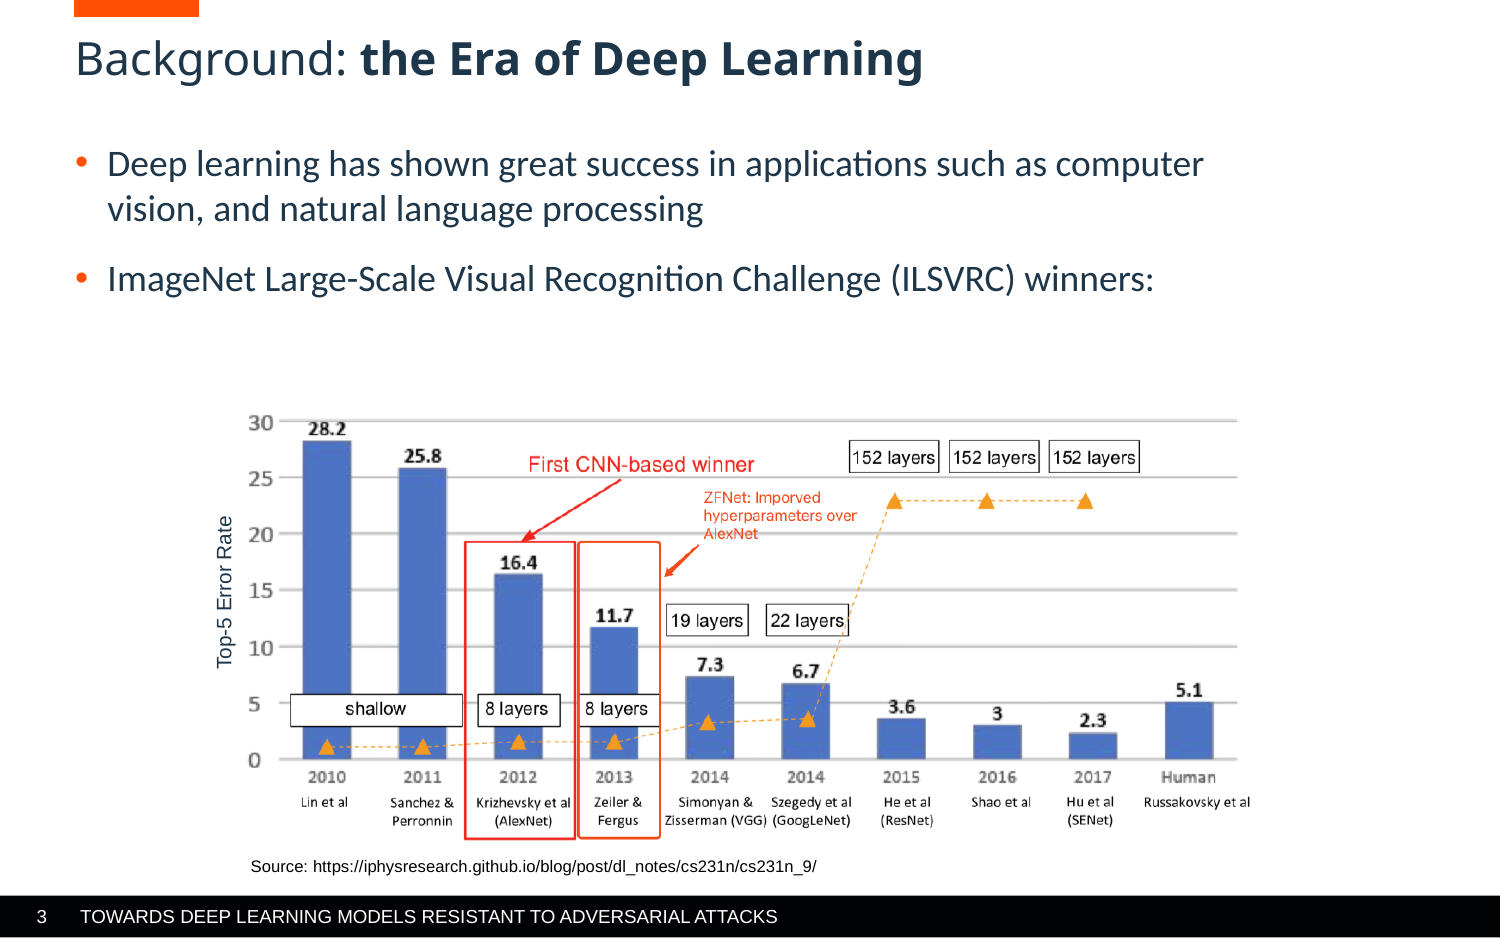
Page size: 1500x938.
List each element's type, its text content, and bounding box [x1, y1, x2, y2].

text_box Top-5 Error Rate [210, 468, 235, 670]
picture [235, 397, 1264, 849]
text_box Source: https://iphysresearch.github.io/blog/post/dl_notes/cs231n/cs231n_9/ [235, 849, 1198, 883]
title Background: the Era of Deep Learning [74, 37, 1425, 94]
list Deep learning has shown great success in applications such as computer vision, and natural language processing ImageNet Large-Scale Visual Recognition Challenge (ILSVRC) winners: [75, 130, 1306, 692]
